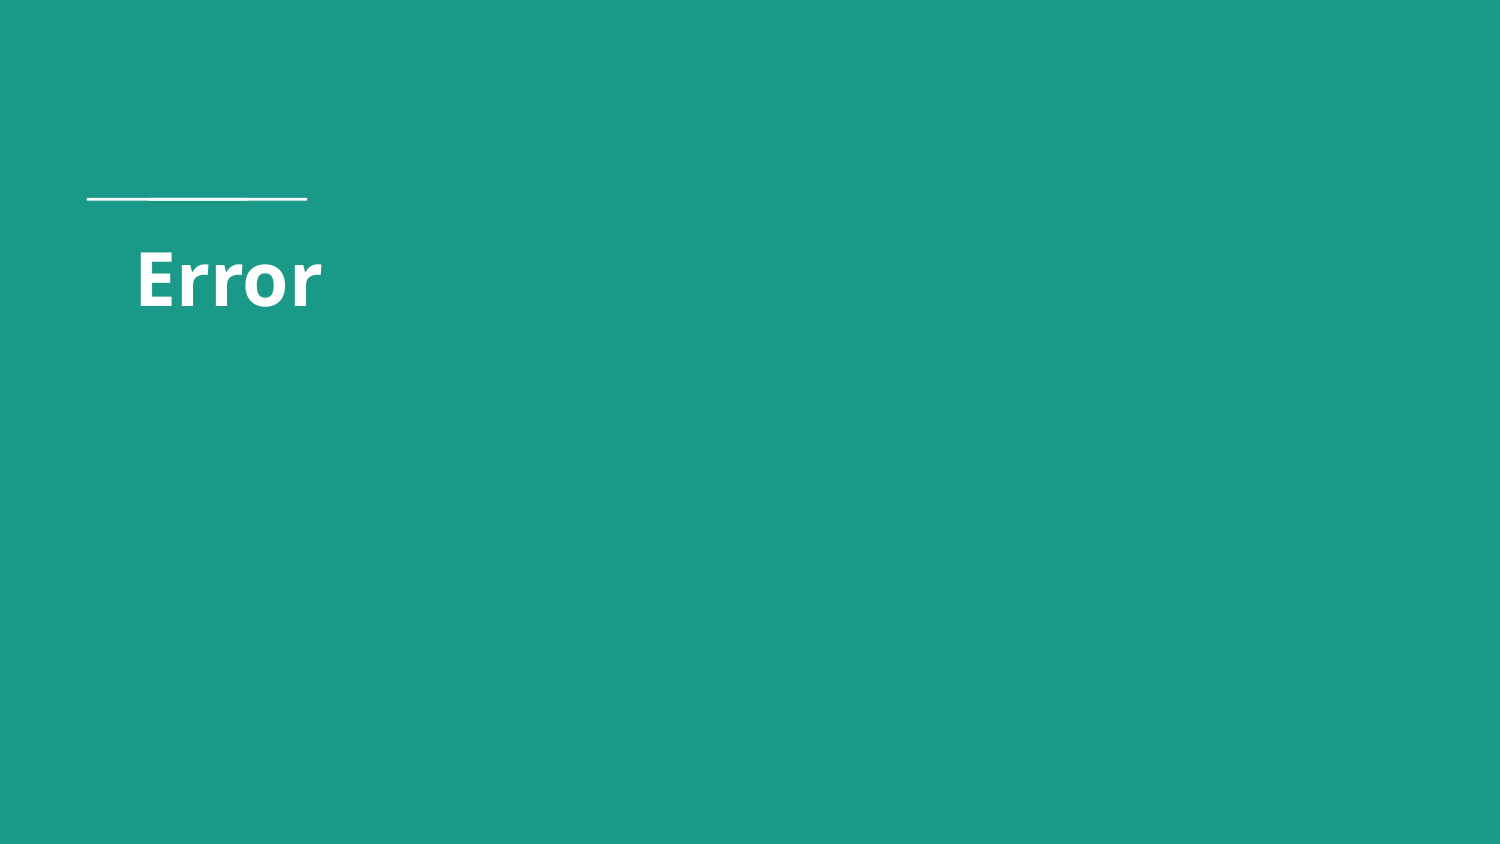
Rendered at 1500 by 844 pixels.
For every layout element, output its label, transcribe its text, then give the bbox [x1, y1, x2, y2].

title Error [119, 216, 1381, 466]
